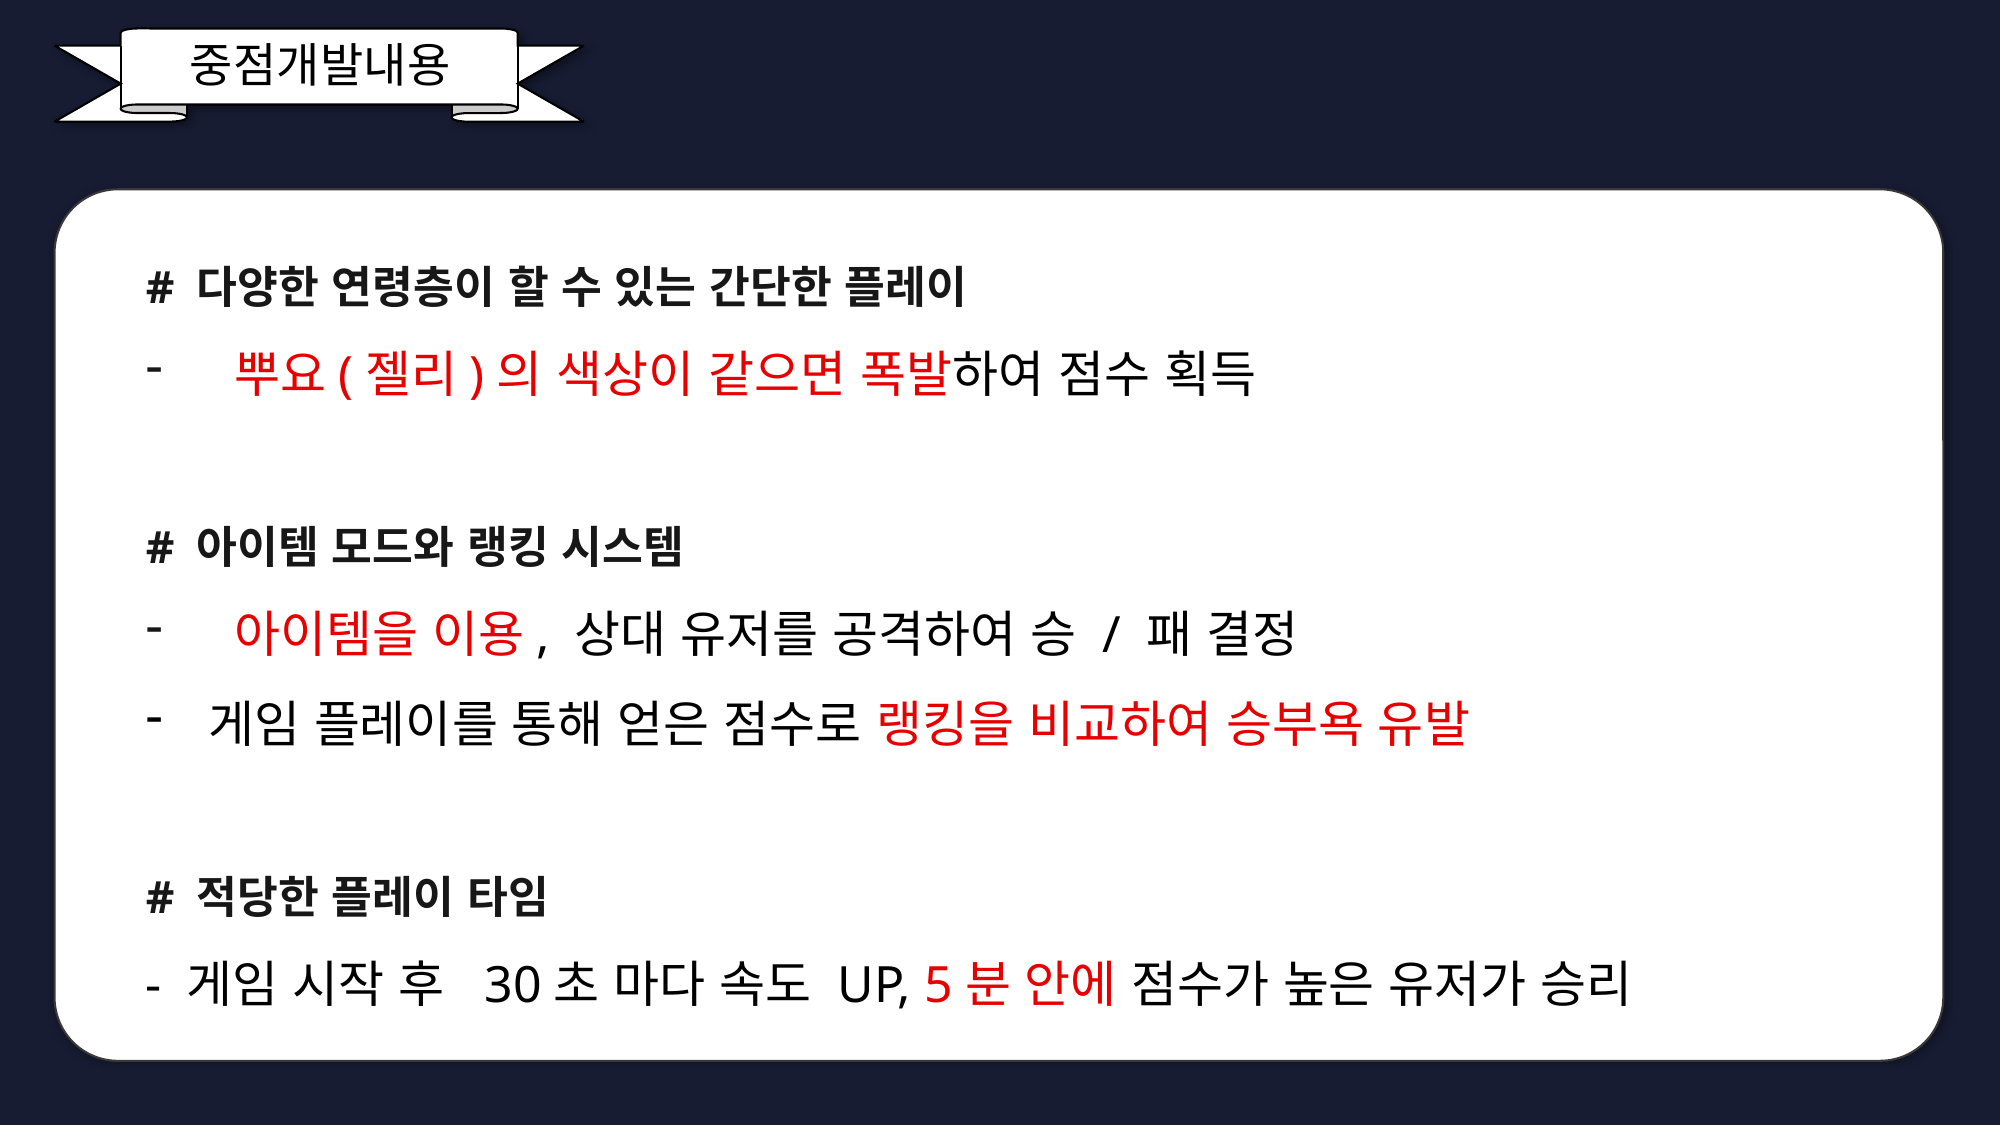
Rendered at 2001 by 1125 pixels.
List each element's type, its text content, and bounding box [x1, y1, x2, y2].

text_box # 다양한 연령층이 할 수 있는 간단한 플레이 뿌요(젤리)의 색상이 같으면 폭발하여 점수 획득 # 아이템 모드와 랭킹 시스템 아이템을 이용, 상대 유저를 공격하여 승 / 패 결정 게임 플레이를 통해 얻은 점수로 랭킹을 비교하여 승부욕 유발 # 적당한 플레이 타임 - 게임 시작 후 30초 마다 속도 UP, 5분 안에 점수가 높은 유저가 승리 [131, 225, 1648, 1020]
text_box 중점개발내용 [145, 25, 496, 102]
text_box [53, 188, 1945, 1062]
text_box [54, 27, 585, 123]
